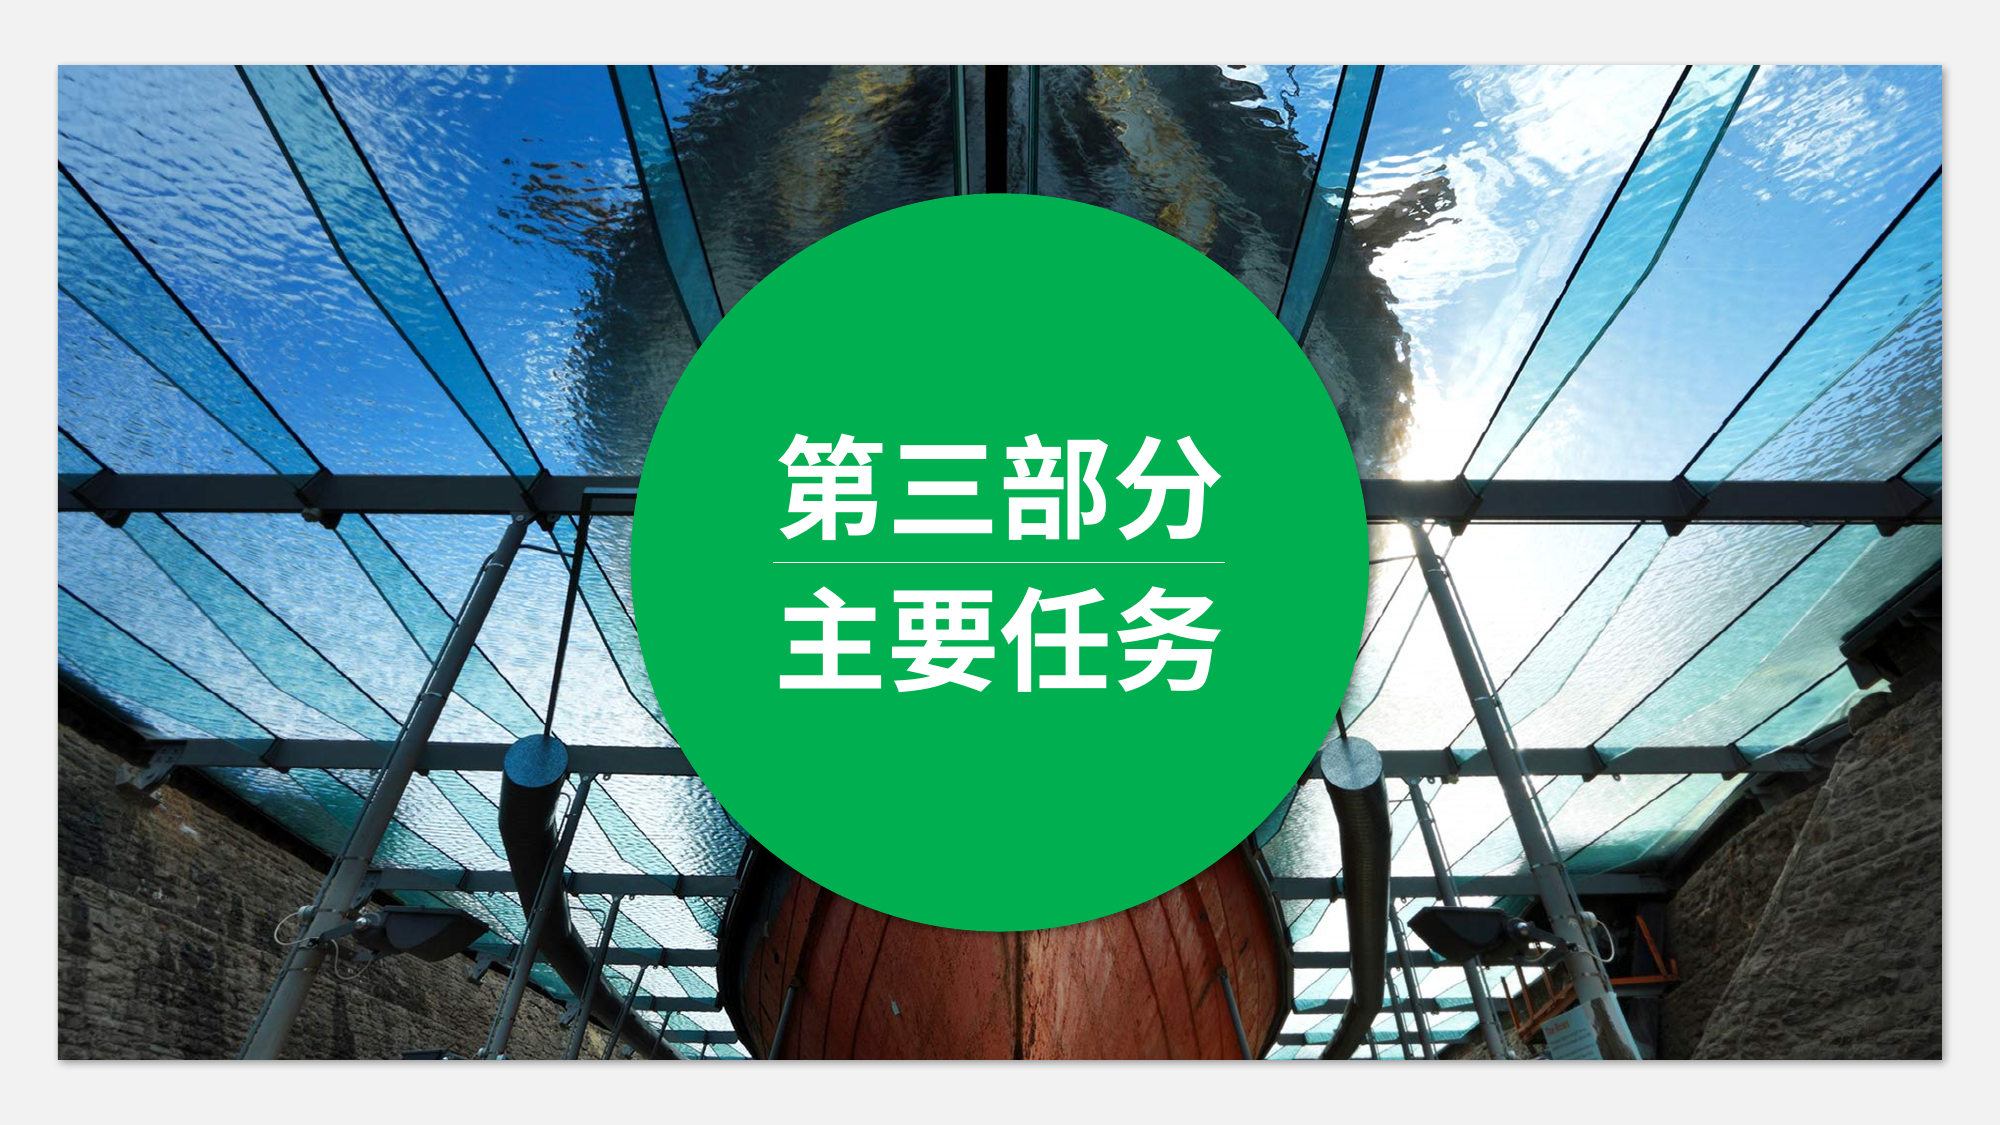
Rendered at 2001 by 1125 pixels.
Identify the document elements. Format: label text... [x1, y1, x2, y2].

text_box [57, 64, 1943, 1061]
text_box [629, 192, 1371, 933]
text_box 第三部分 [760, 410, 1240, 561]
text_box 主要任务 [760, 562, 1240, 713]
